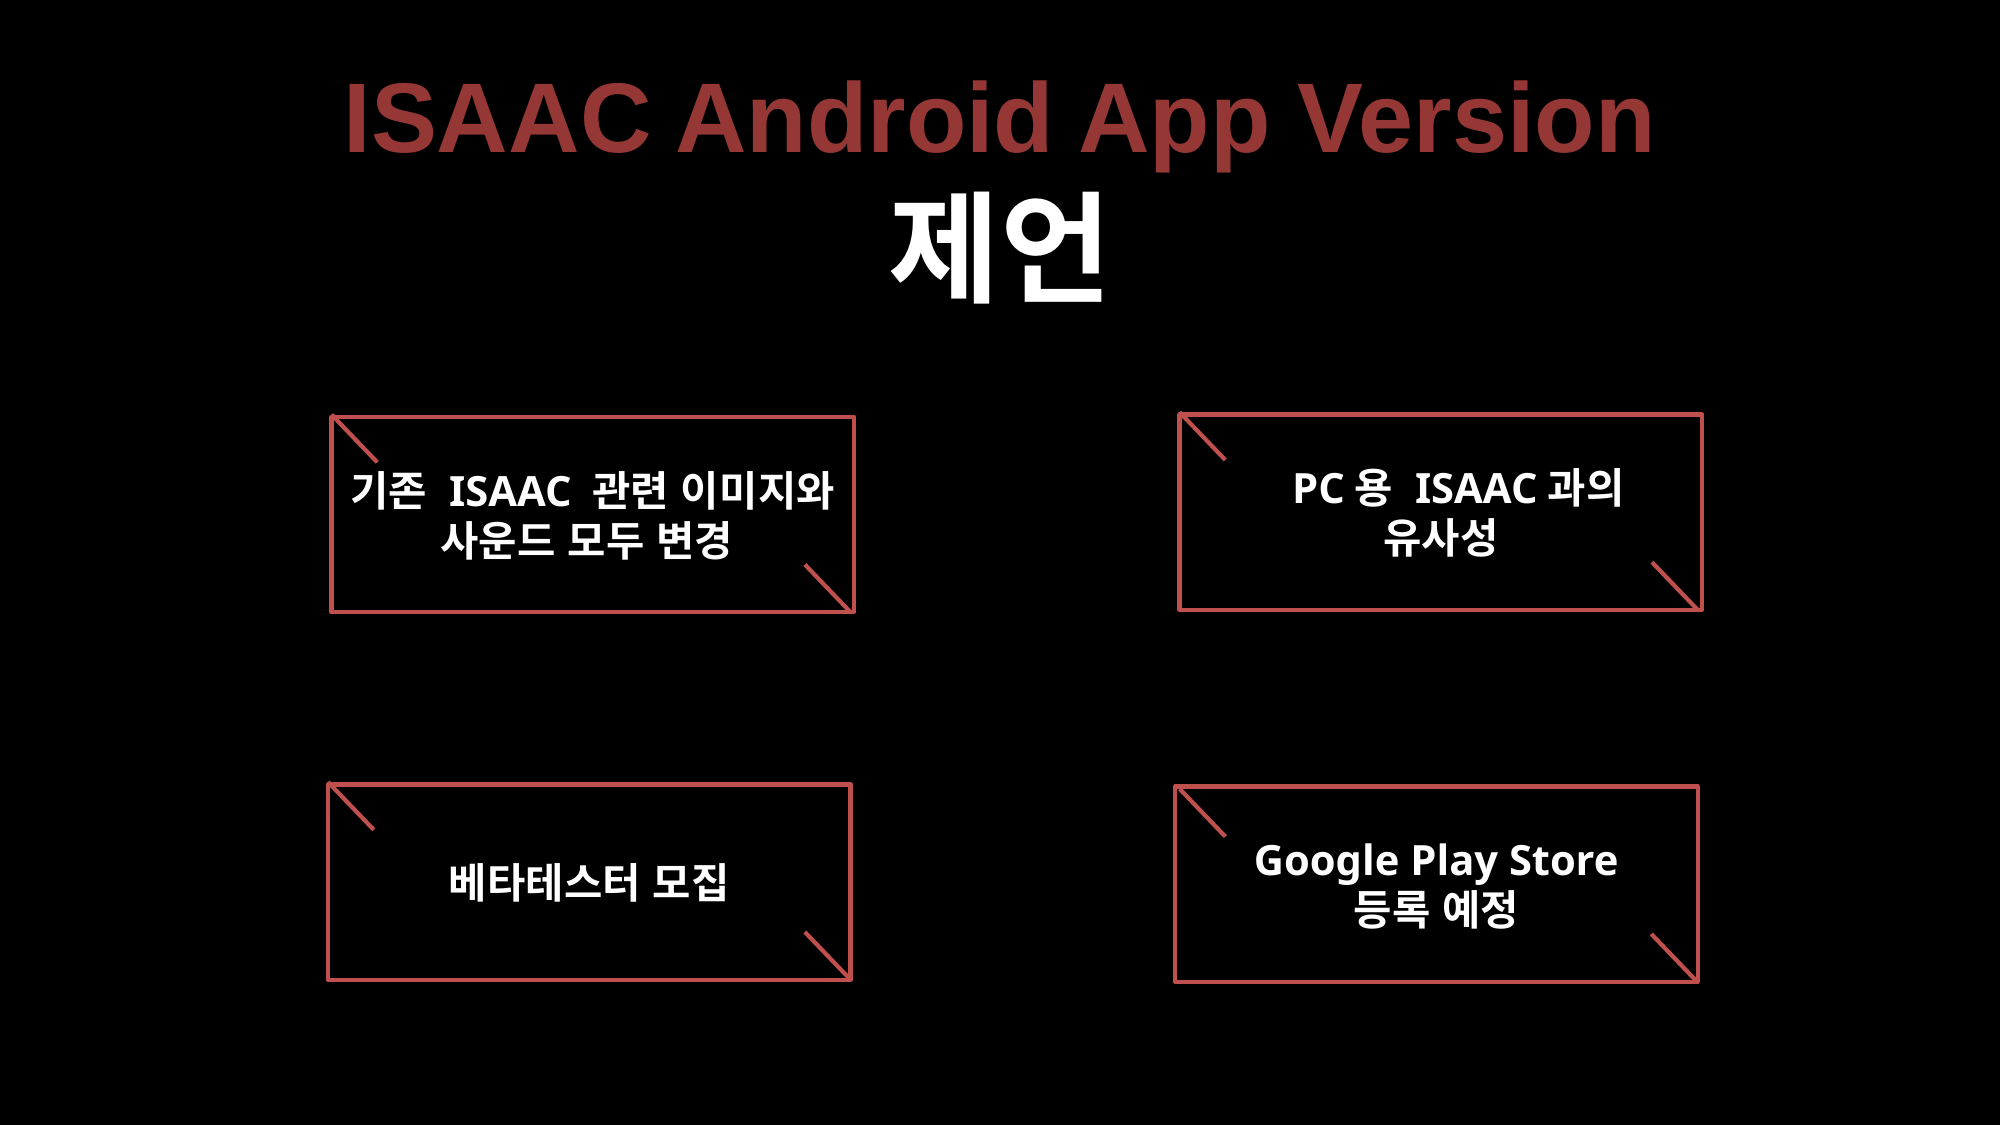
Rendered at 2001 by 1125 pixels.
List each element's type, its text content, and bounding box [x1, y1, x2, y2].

text_box 기존 ISAAC 관련 이미지와 사운드 모두 변경 [329, 415, 856, 614]
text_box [1651, 933, 1698, 982]
text_box 베타테스터 모집 [326, 782, 853, 982]
text_box ISAAC Android App Version 제언 [99, 45, 1900, 327]
text_box 2. PC용 ISAAC과의 유사성 [1177, 412, 1704, 612]
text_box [804, 564, 851, 613]
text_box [1179, 788, 1226, 837]
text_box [1651, 561, 1698, 611]
text_box Google Play Store 등록 예정 [1173, 784, 1700, 984]
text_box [327, 781, 374, 830]
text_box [1179, 411, 1226, 461]
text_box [331, 414, 378, 463]
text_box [804, 931, 851, 980]
